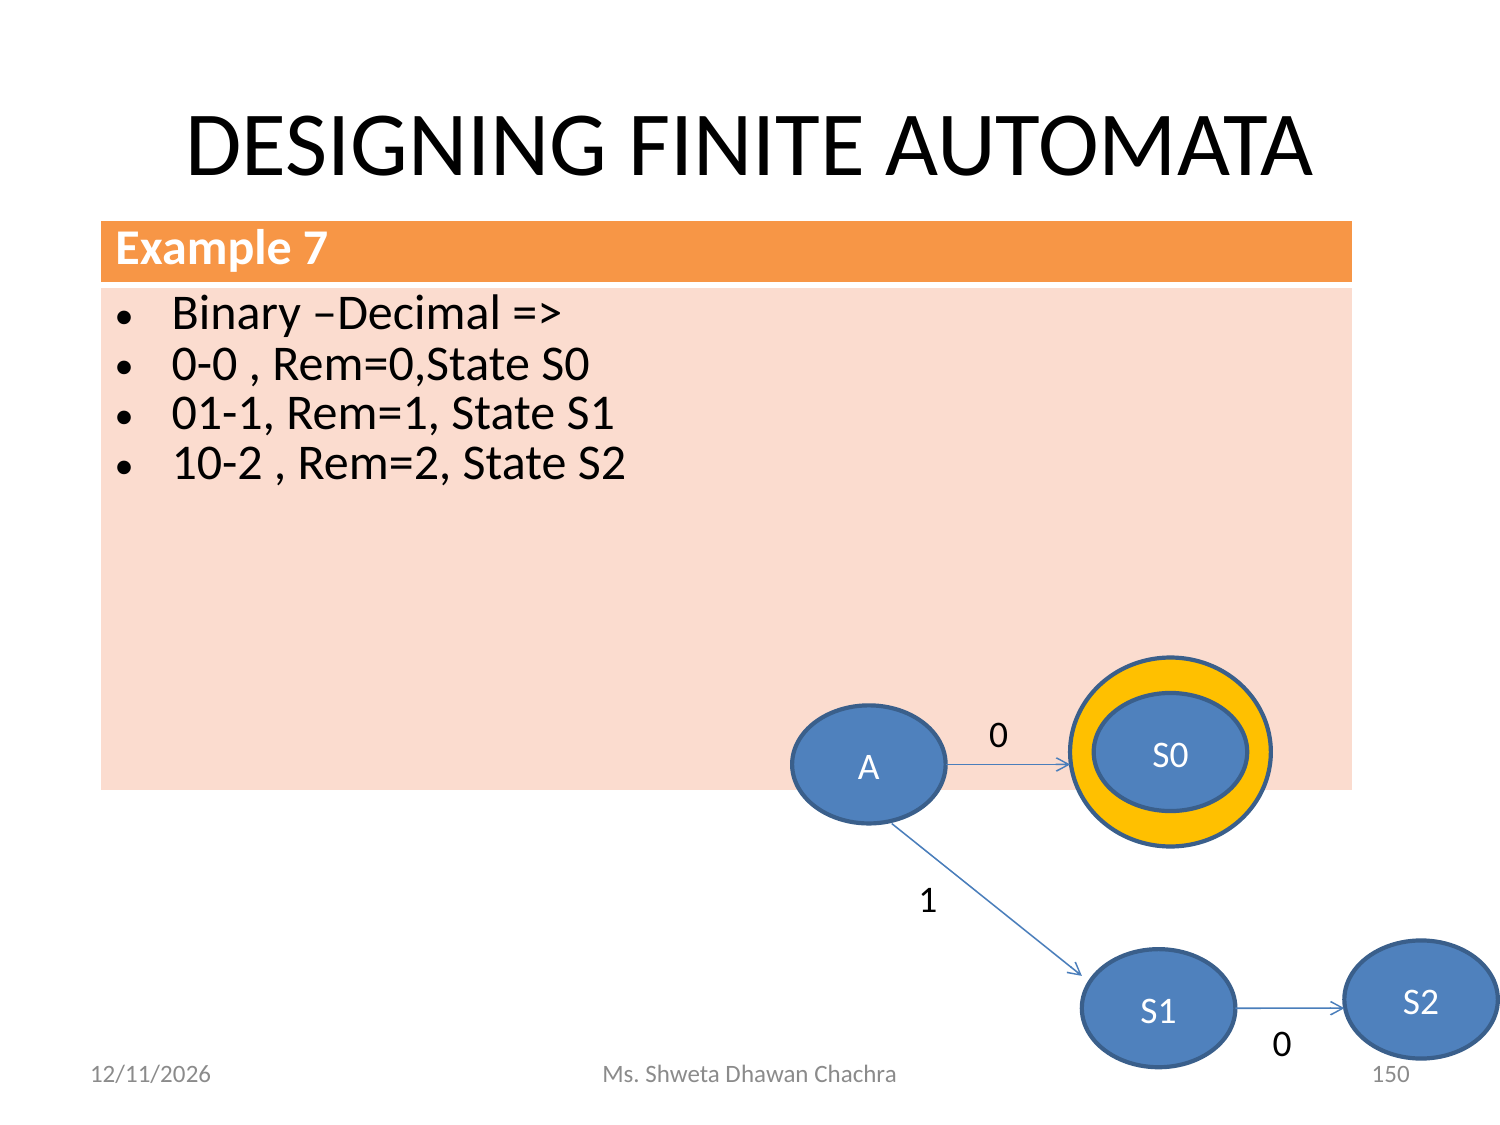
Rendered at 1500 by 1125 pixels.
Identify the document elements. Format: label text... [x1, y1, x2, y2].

slide_number 150 [1074, 1042, 1425, 1103]
text_box S2 [1342, 938, 1500, 1061]
text_box 0 [974, 702, 1022, 763]
footer Ms. Shweta Dhawan Chachra [512, 1042, 988, 1103]
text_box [891, 823, 1083, 977]
table_cell Binary –Decimal => 0-0 , Rem=0,State S0 01-1, Rem=1, State S1 10-2 , Rem=2, State S2 [101, 288, 1352, 790]
text_box S0 [1091, 690, 1250, 814]
text_box [1067, 655, 1273, 849]
table_header Example 7 [101, 221, 1352, 282]
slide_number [75, 1042, 425, 1103]
text_box A [790, 703, 948, 826]
text_box S1 [1079, 947, 1238, 1070]
title DESIGNING FINITE AUTOMATA [75, 45, 1425, 233]
text_box 0 [1257, 1017, 1306, 1072]
